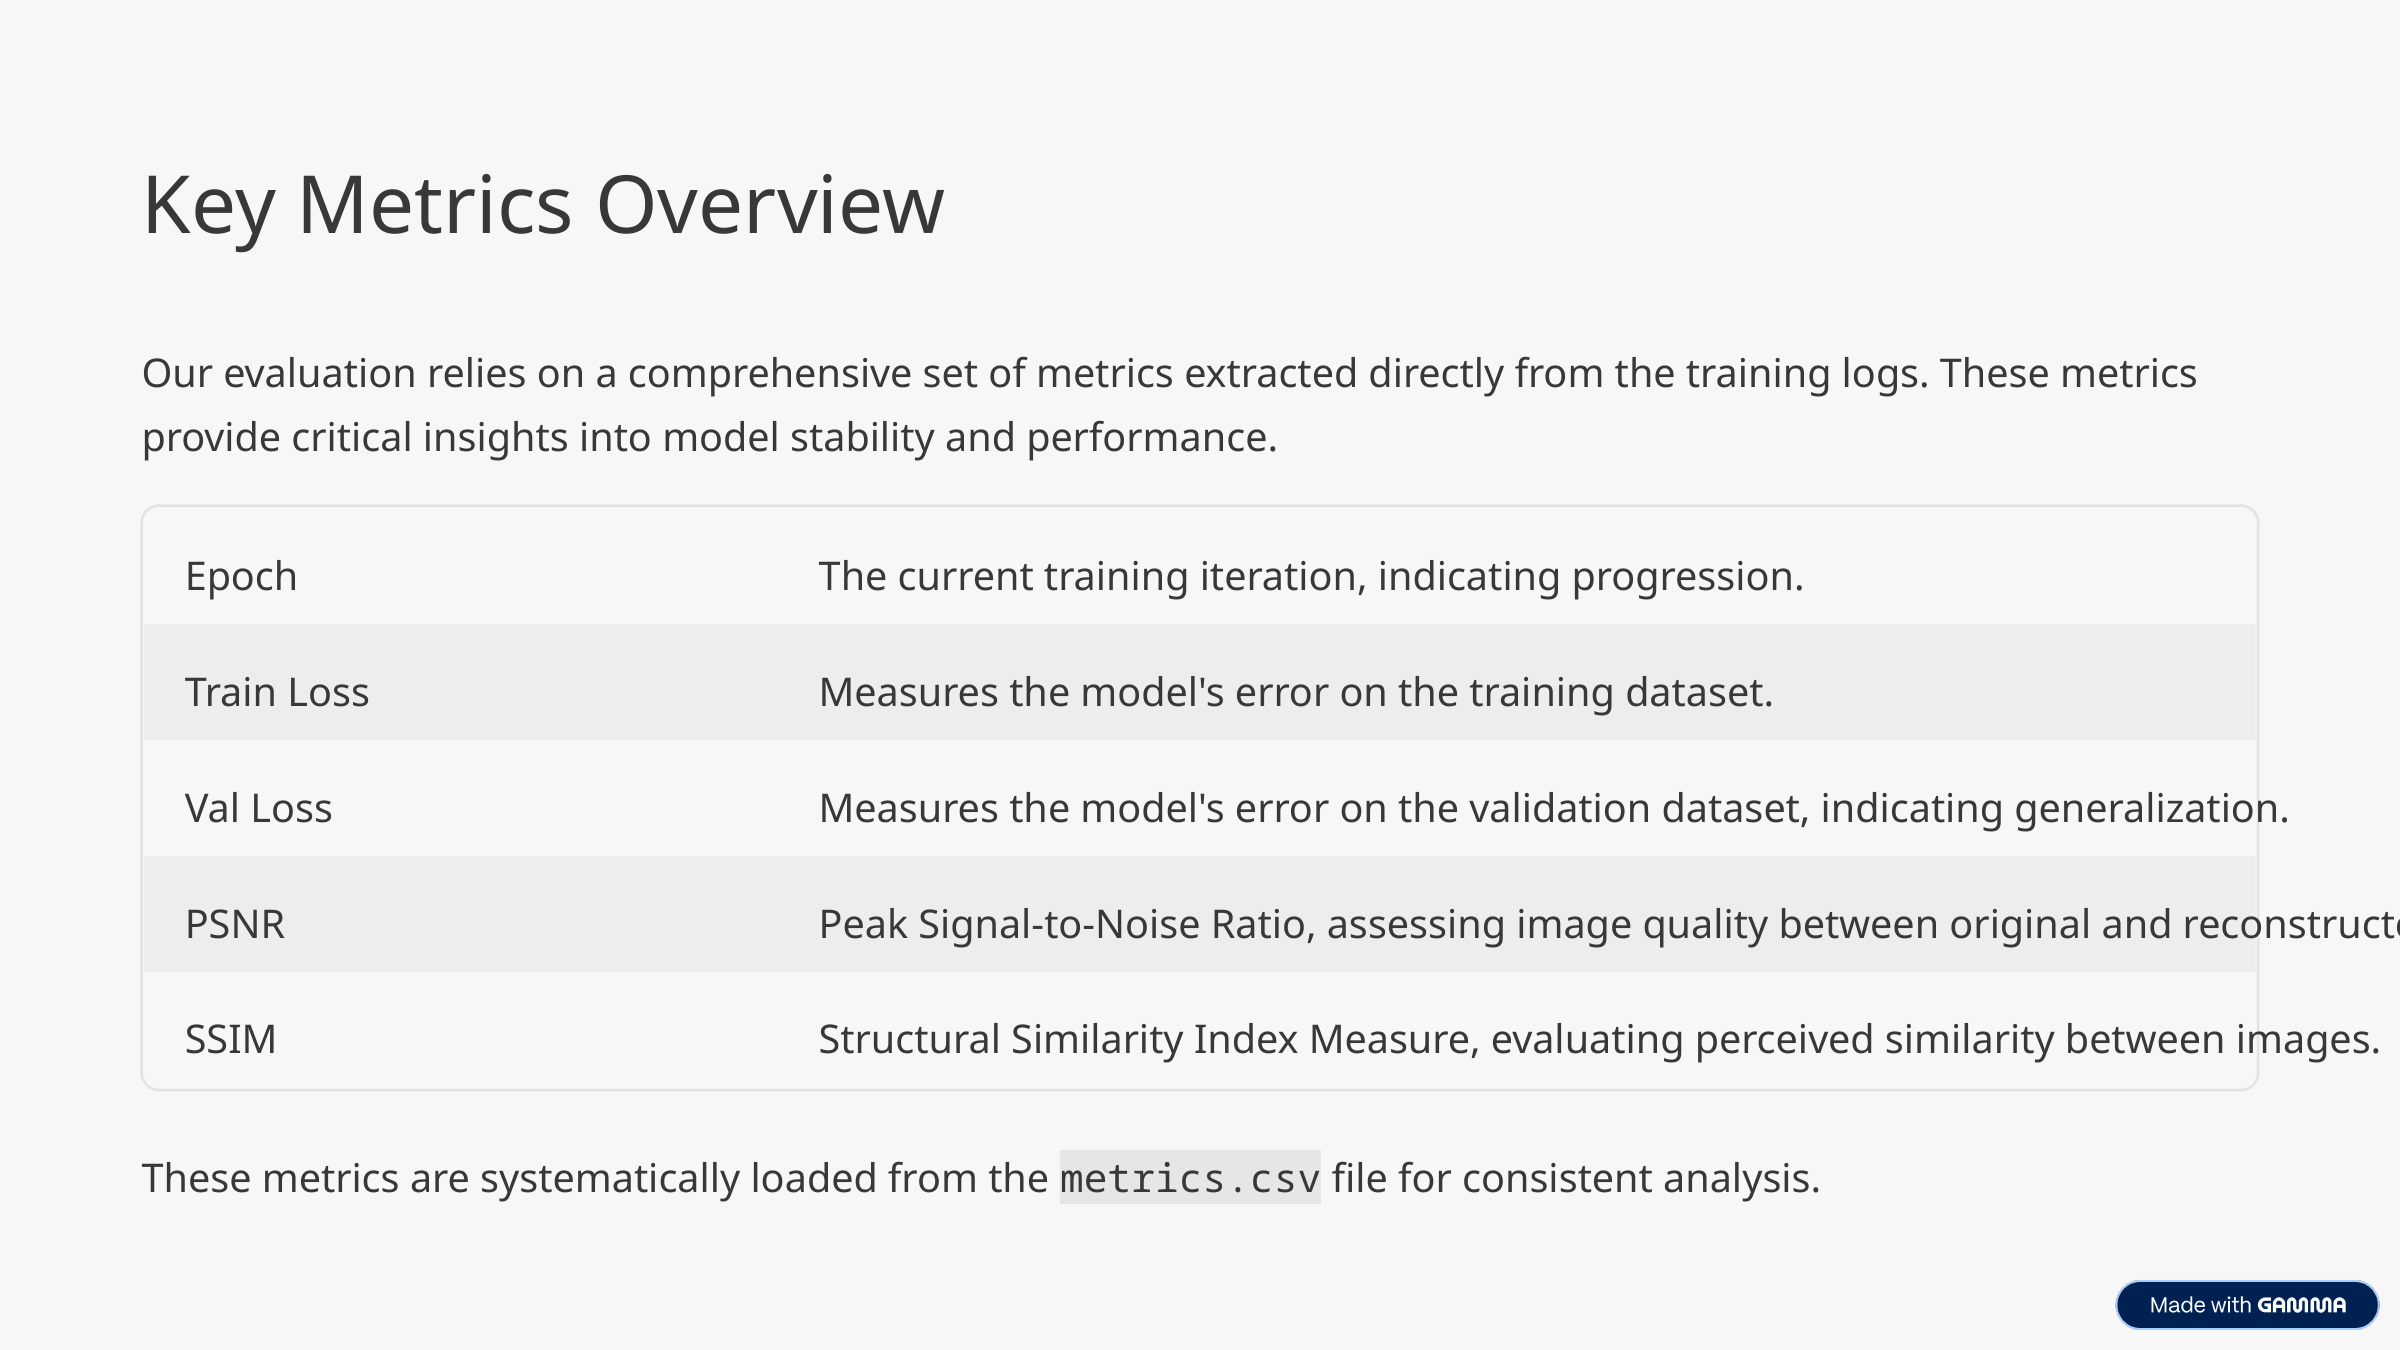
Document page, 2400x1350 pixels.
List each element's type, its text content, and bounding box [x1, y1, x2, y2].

text_box Structural Similarity Index Measure, evaluating perceived similarity between images. [818, 997, 2216, 1062]
text_box [144, 855, 2256, 971]
text_box PSNR [184, 881, 737, 947]
text_box Key Metrics Overview [141, 148, 952, 250]
text_box [144, 971, 2256, 1088]
text_box Measures the model's error on the training dataset. [818, 649, 2216, 715]
text_box These metrics are systematically loaded from the metrics.csv file for consistent analysis. [141, 1135, 2259, 1202]
text_box [144, 739, 2256, 855]
text_box The current training iteration, indicating progression. [818, 533, 2216, 599]
text_box [144, 624, 2256, 739]
text_box Train Loss [184, 649, 737, 715]
text_box Epoch [184, 533, 737, 599]
text_box Val Loss [184, 765, 737, 831]
text_box [144, 508, 2256, 624]
text_box Our evaluation relies on a comprehensive set of metrics extracted directly from the training logs. These metrics provide critical insights into model stability and performance. [141, 330, 2259, 461]
text_box SSIM [184, 997, 737, 1062]
picture [2106, 1271, 2389, 1339]
text_box Peak Signal-to-Noise Ratio, assessing image quality between original and reconstructed image. [818, 881, 2216, 947]
text_box Measures the model's error on the validation dataset, indicating generalization. [818, 765, 2216, 831]
